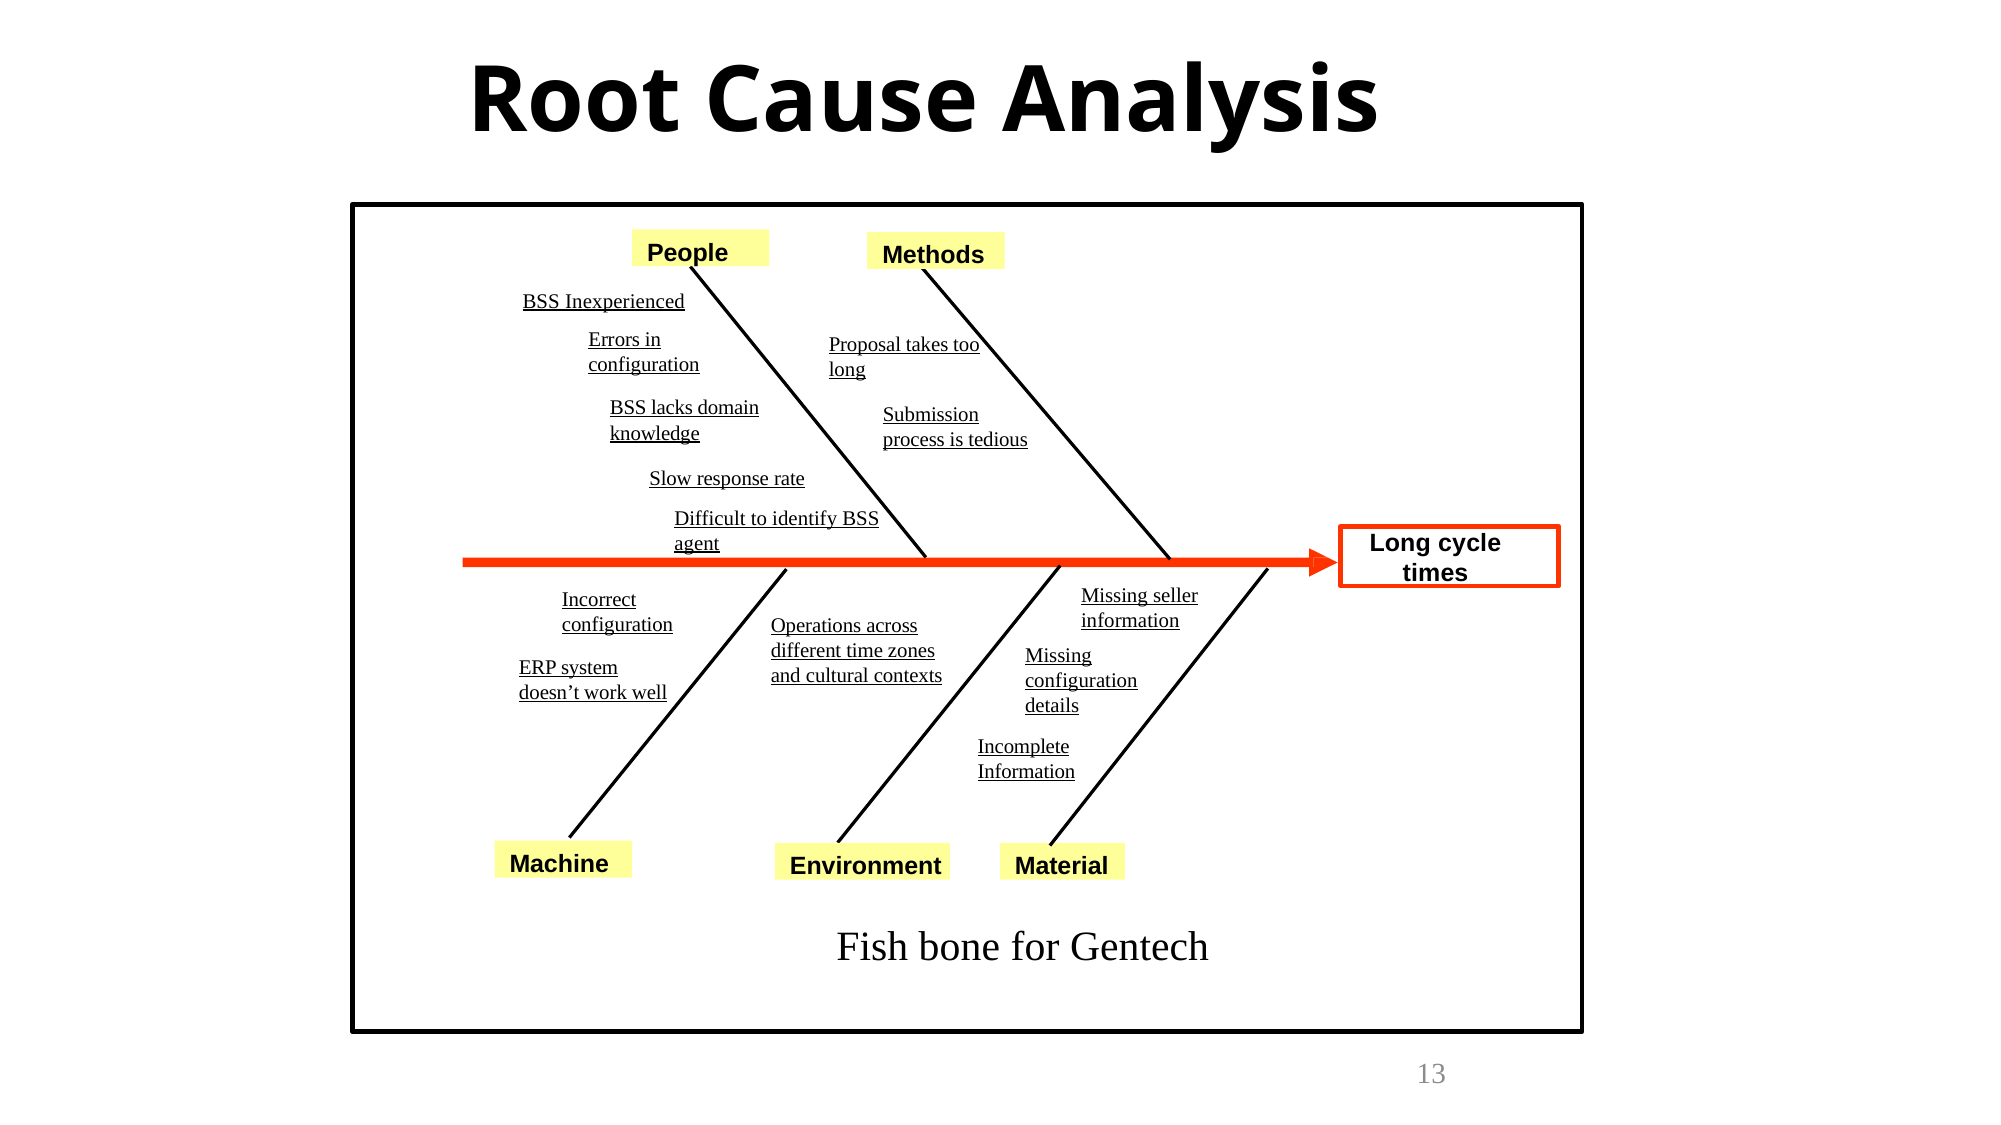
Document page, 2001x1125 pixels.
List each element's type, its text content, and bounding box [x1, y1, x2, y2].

text_box [352, 204, 1582, 1032]
text_box Difficult to identify BSS agent [659, 497, 929, 562]
slide_number 13 [1412, 746, 1863, 1125]
title Root Cause Analysis [0, 0, 1935, 189]
